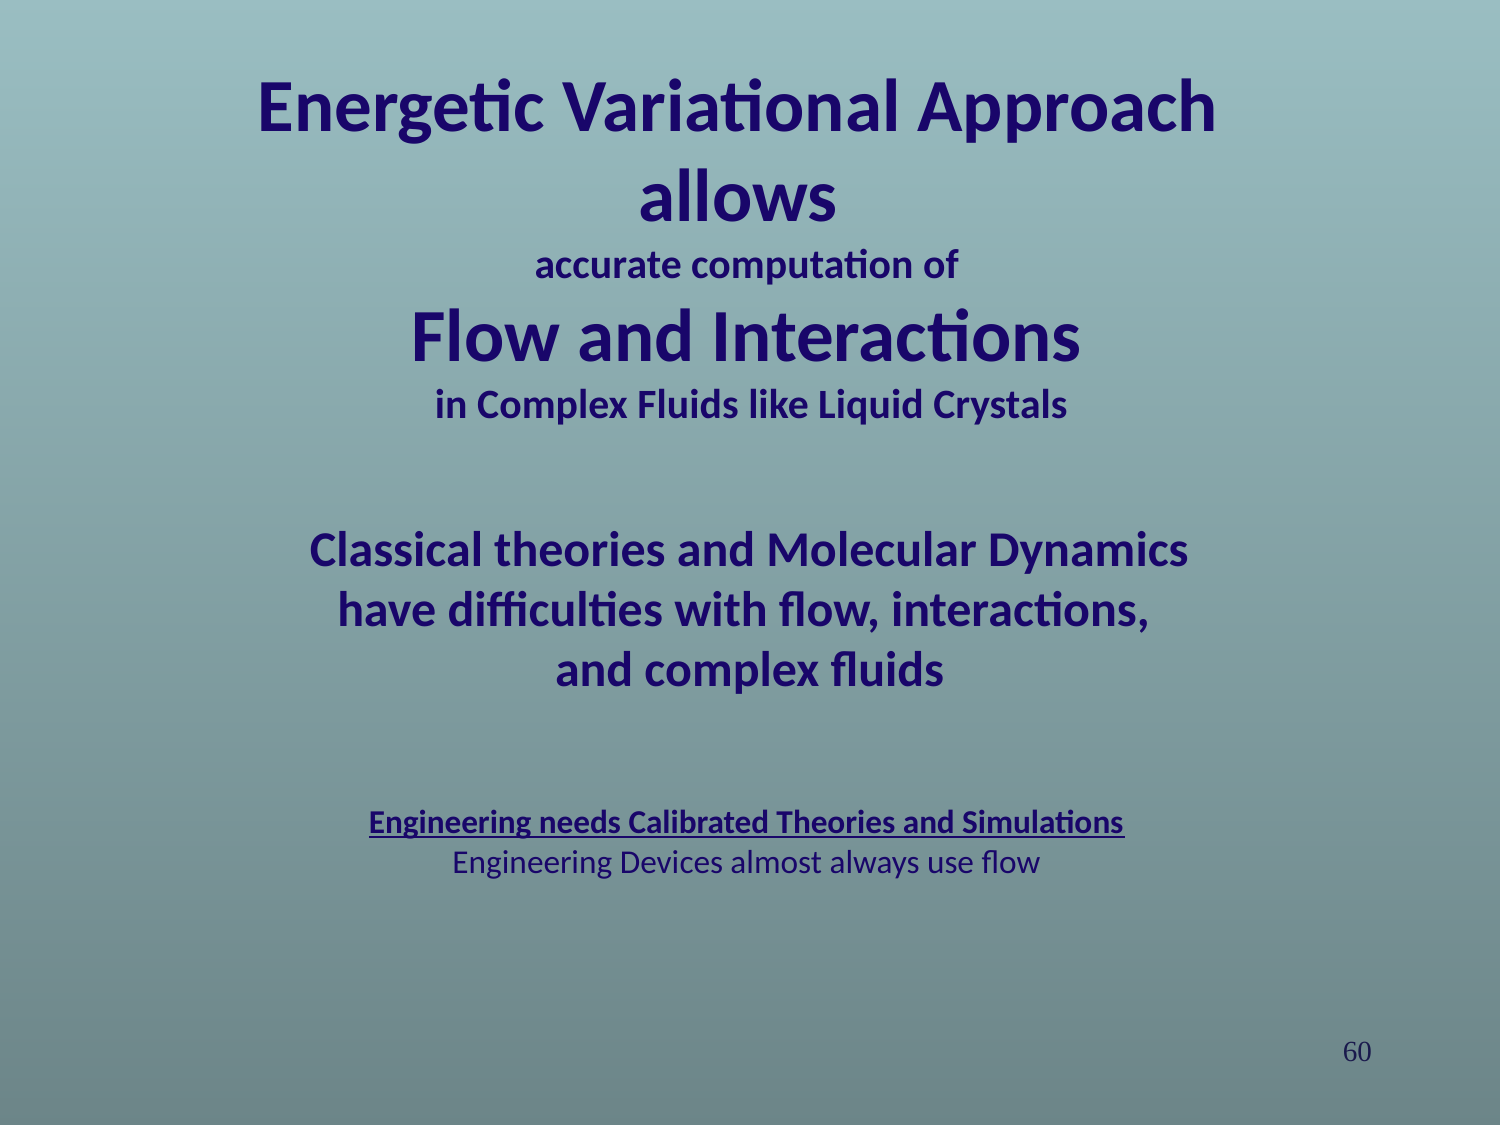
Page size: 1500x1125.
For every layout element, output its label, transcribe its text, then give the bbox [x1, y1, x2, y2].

text_box Engineering needs Calibrated Theories and Simulations Engineering Devices almost always use flow [318, 792, 1175, 888]
slide_number 60 [1074, 1024, 1388, 1101]
text_box Classical theories and Molecular Dynamics have difficulties with flow, interactions, and complex fluids [221, 509, 1279, 704]
text_box Energetic Variational Approach allows accurate computation of Flow and Interactions in Complex Fluids like Liquid Crystals [129, 49, 1364, 435]
